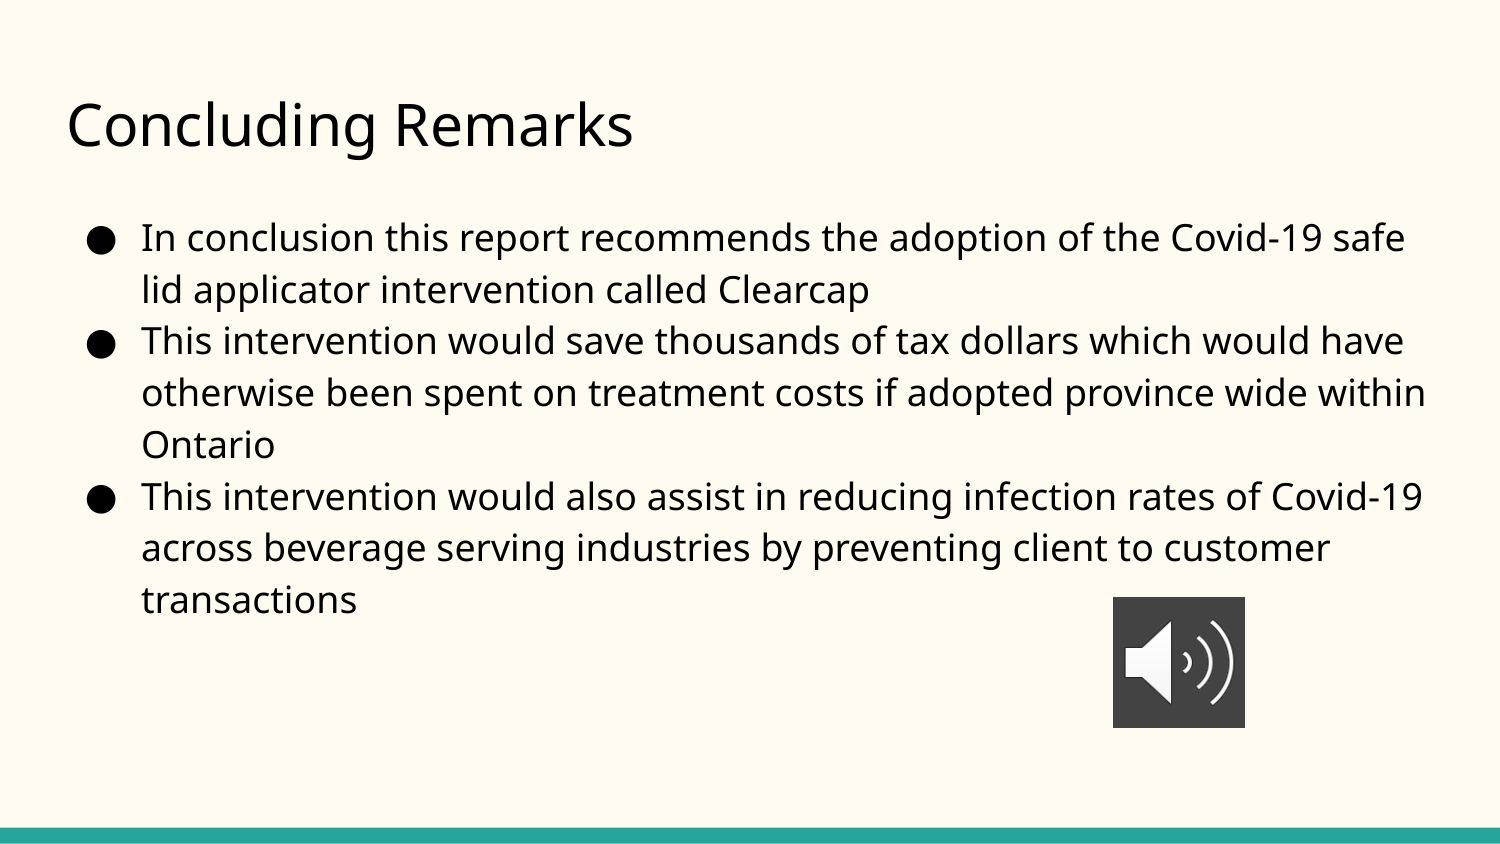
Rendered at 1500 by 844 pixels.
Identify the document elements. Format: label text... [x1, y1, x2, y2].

picture [1112, 595, 1247, 730]
list In conclusion this report recommends the adoption of the Covid-19 safe lid applicator intervention called Clearcap This intervention would save thousands of tax dollars which would have otherwise been spent on treatment costs if adopted province wide within Ontario This intervention would also assist in reducing infection rates of Covid-19 across beverage serving industries by preventing client to customer transactions [51, 192, 1449, 750]
title Concluding Remarks [51, 72, 1449, 174]
